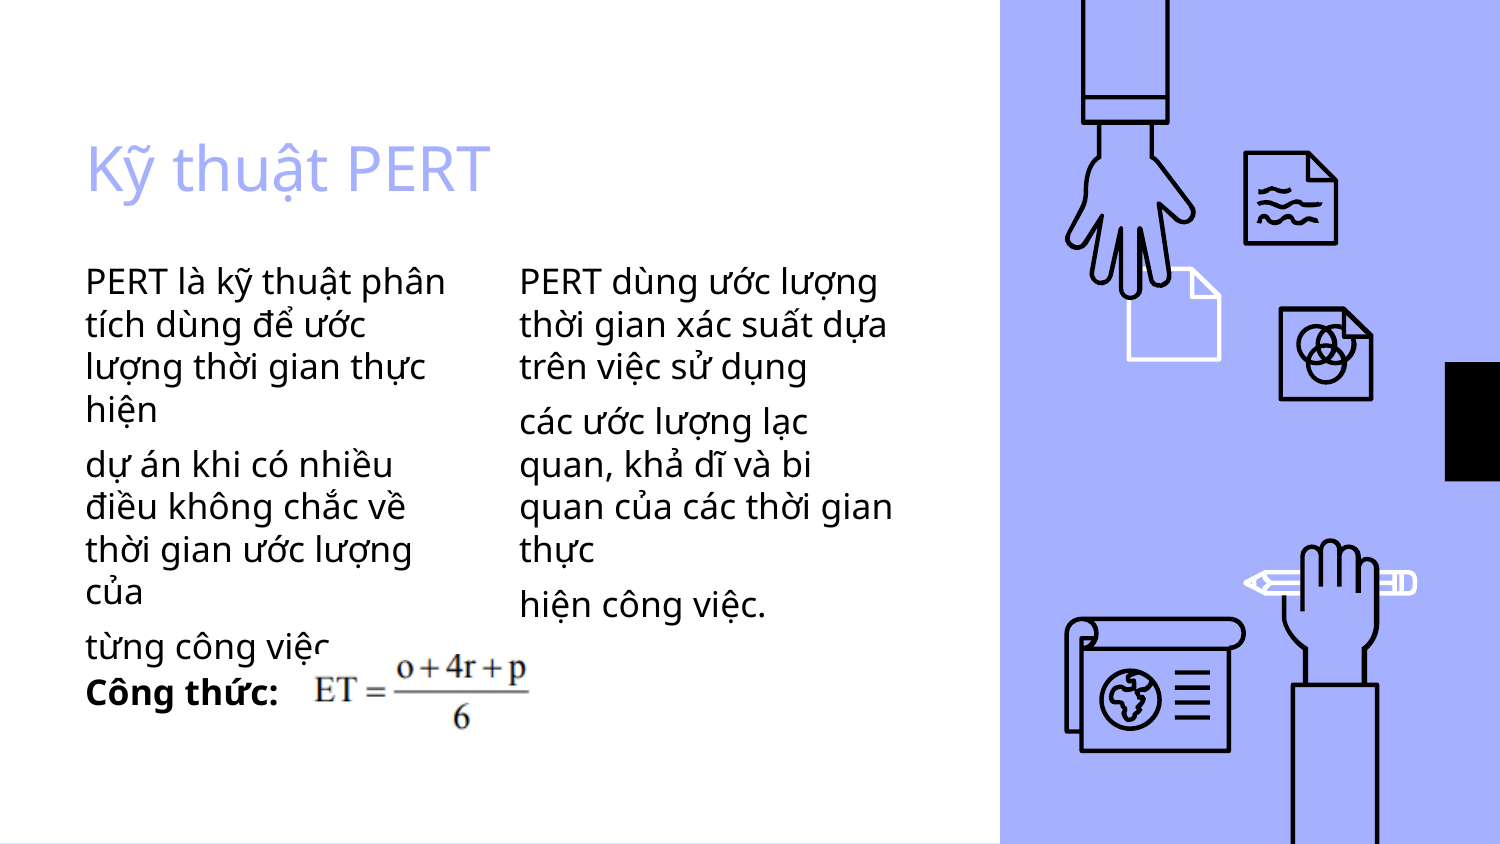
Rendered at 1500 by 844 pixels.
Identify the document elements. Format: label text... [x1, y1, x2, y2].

title Kỹ thuật PERT [70, 78, 914, 219]
picture [312, 654, 537, 735]
text_box Công thức: [70, 654, 822, 844]
list PERT dùng ước lượng thời gian xác suất dựa trên việc sử dụng các ước lượng lạc quan, khả dĩ và bi quan của các thời gian thực hiện công việc. [504, 244, 914, 492]
list PERT là kỹ thuật phân tích dùng để ước lượng thời gian thực hiện dự án khi có nhiều điều không chắc về thời gian ước lượng của từng công việc. [70, 244, 480, 477]
